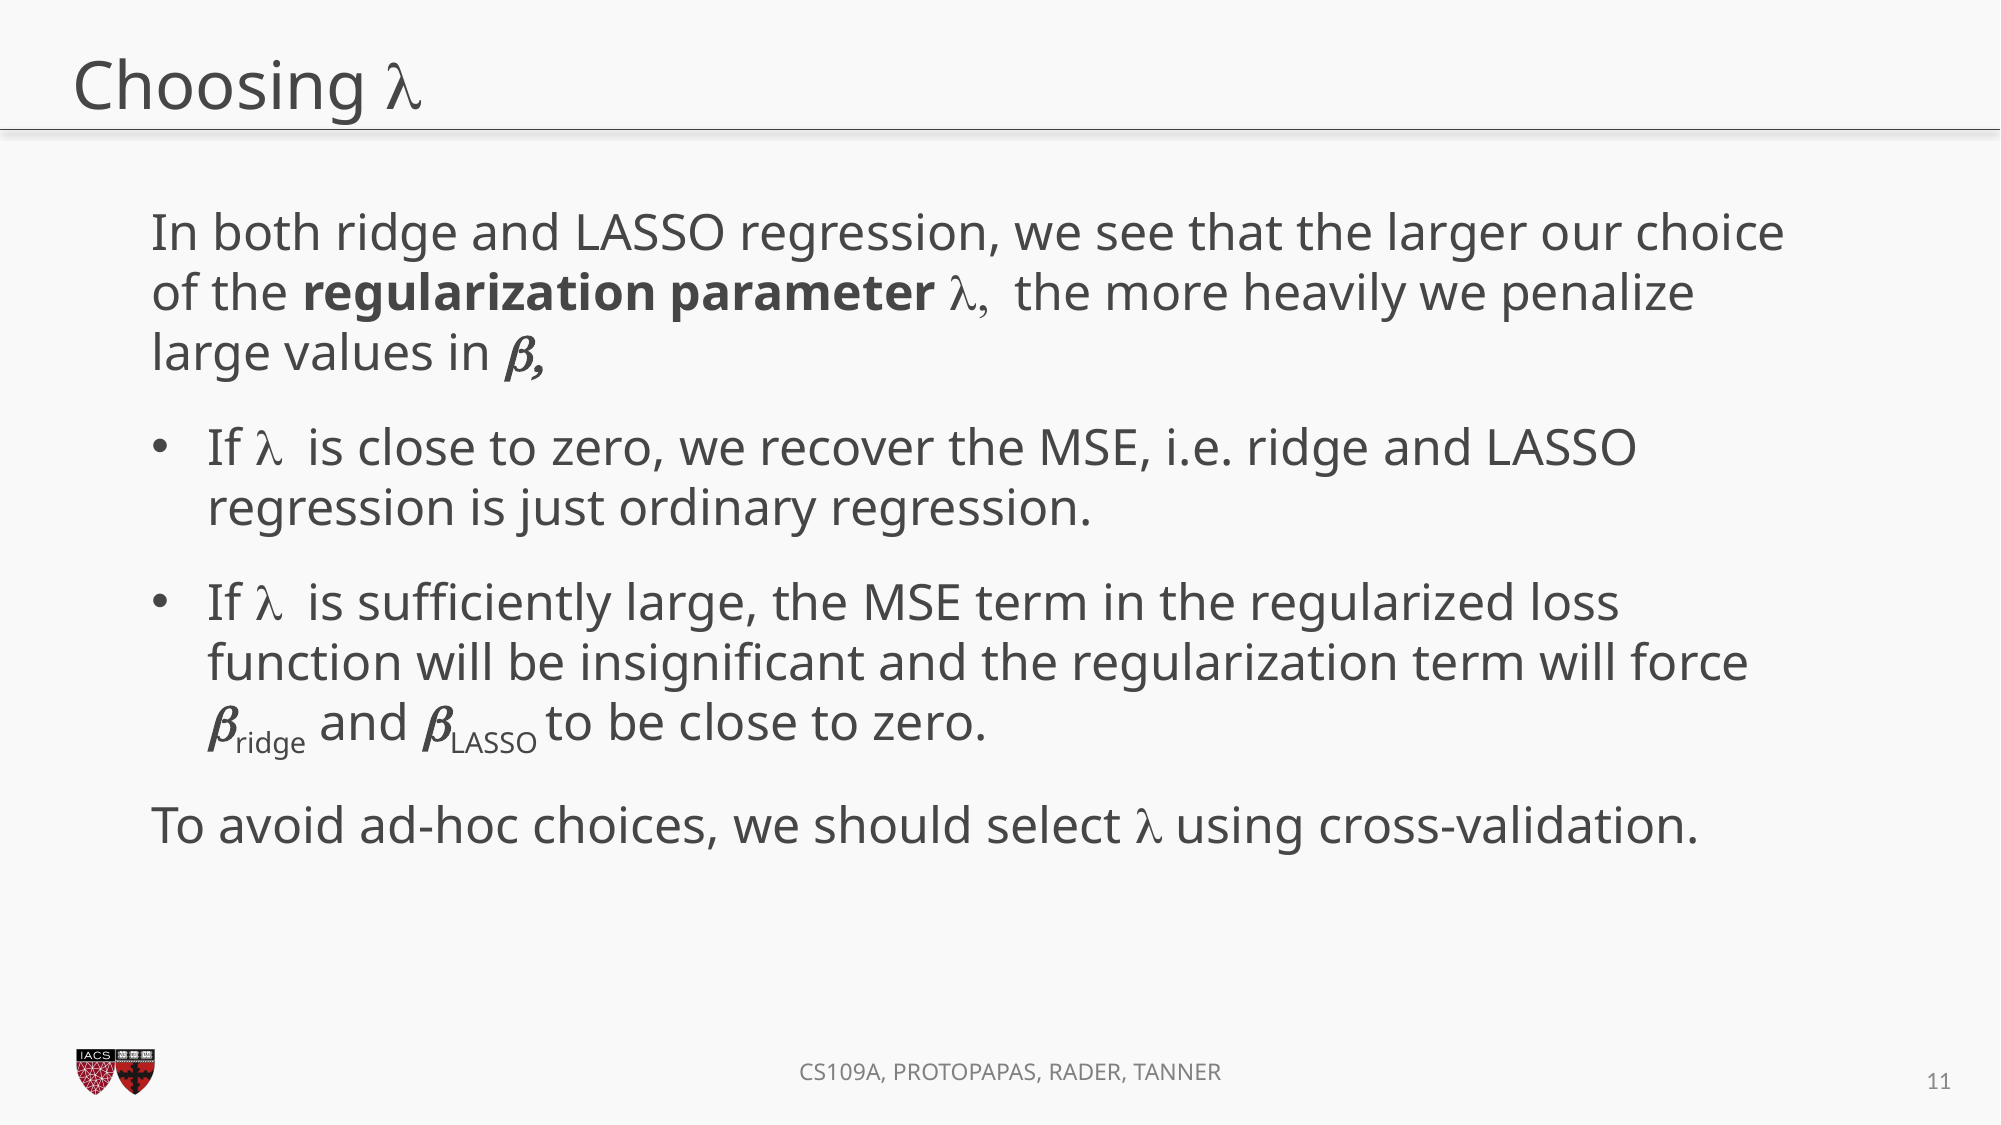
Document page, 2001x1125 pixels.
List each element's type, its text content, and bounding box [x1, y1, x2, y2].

list In both ridge and LASSO regression, we see that the larger our choice of the regularization parameter l, the more heavily we penalize large values in b, If l is close to zero, we recover the MSE, i.e. ridge and LASSO regression is just ordinary regression. If l is sufficiently large, the MSE term in the regularized loss function will be insignificant and the regularization term will force bridge and bLASSO to be close to zero. To avoid ad-hoc choices, we should select l using cross-validation. [136, 193, 1831, 540]
picture [75, 1049, 155, 1095]
slide_number 11 [1500, 1050, 1967, 1110]
title Choosing l [57, 35, 1943, 162]
